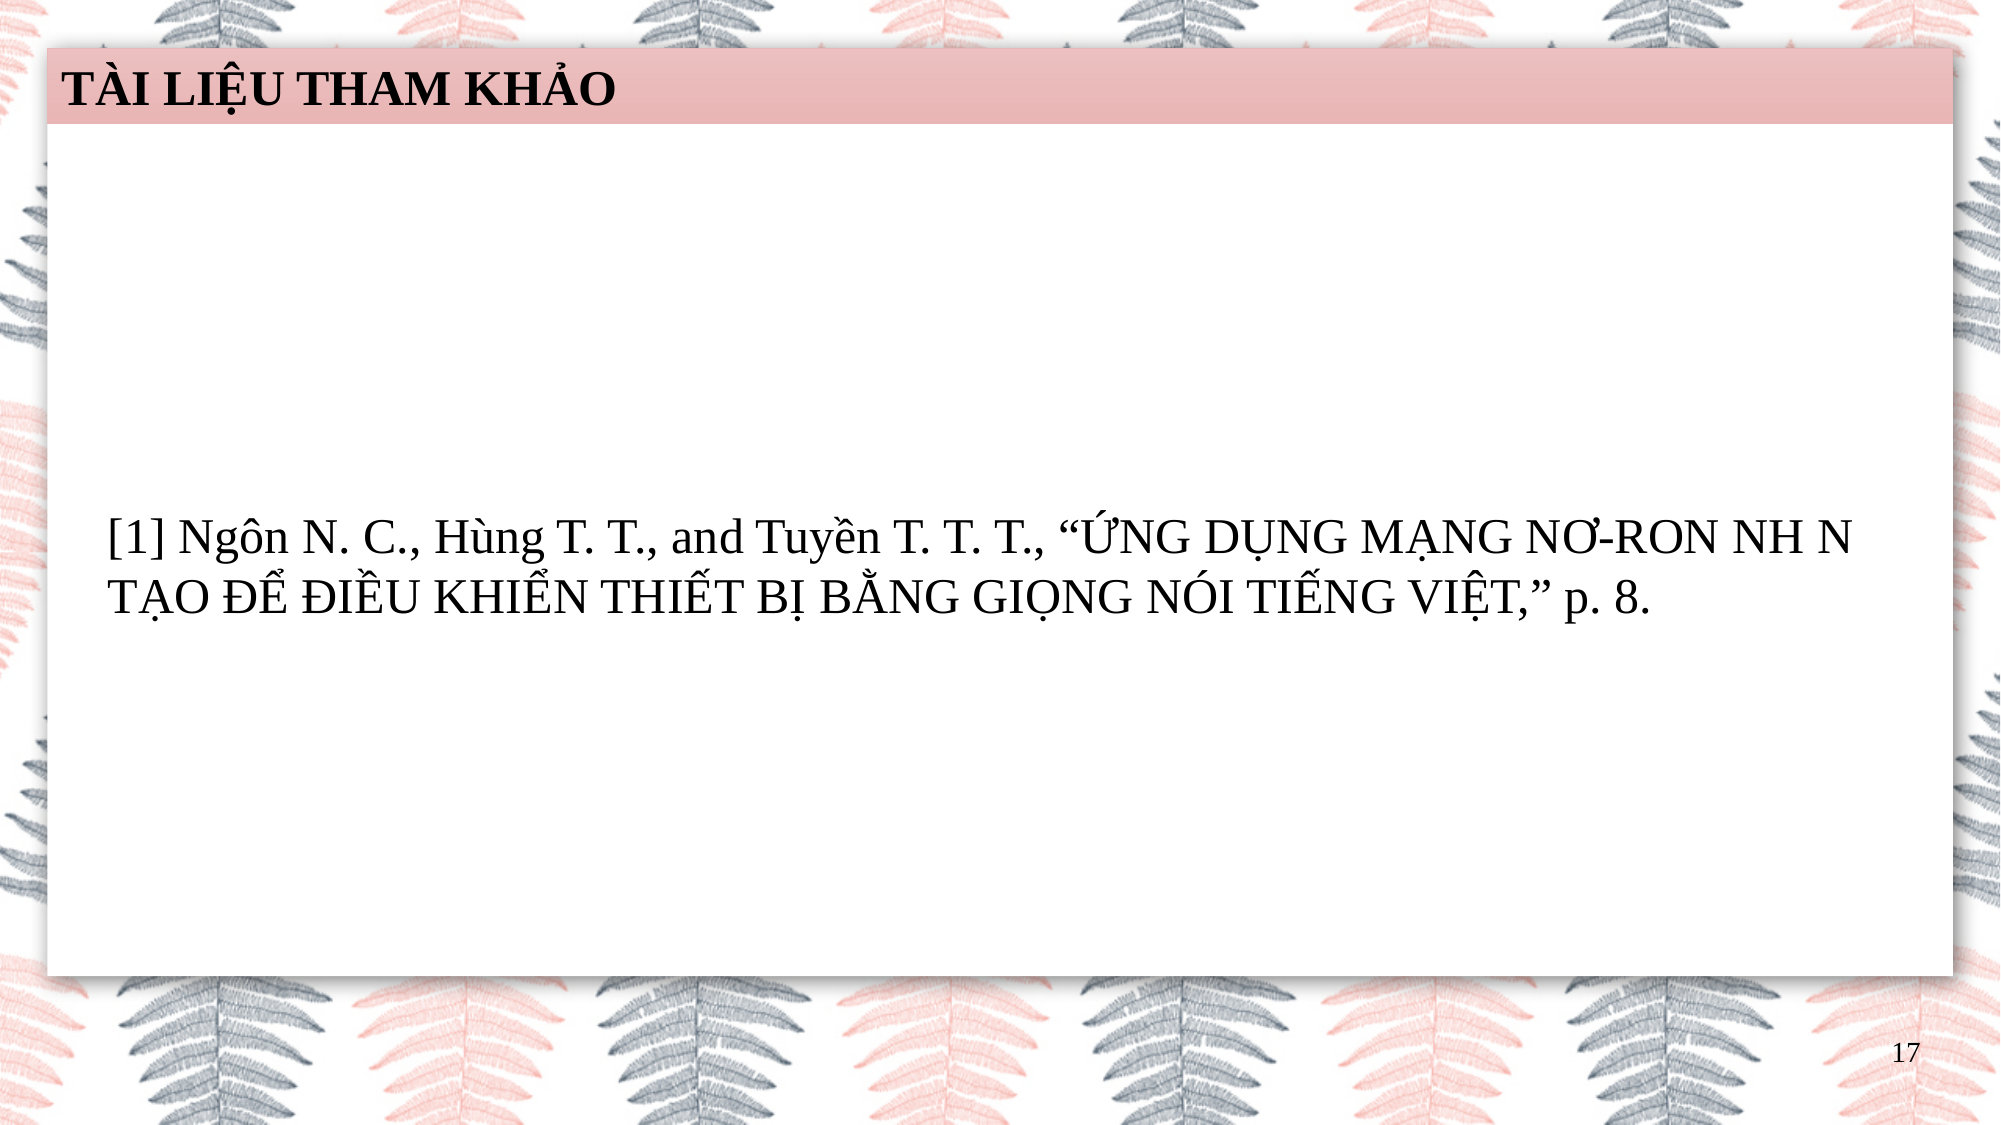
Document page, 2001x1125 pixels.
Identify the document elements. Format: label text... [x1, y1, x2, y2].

text_box TÀI LIỆU THAM KHẢO [47, 48, 1953, 124]
picture [0, 0, 2001, 1125]
text_box [46, 47, 1954, 977]
text_box [1] Ngôn N. C., Hùng T. T., and Tuyền T. T. T., “ỨNG DỤNG MẠNG NƠ-RON NH N TẠO ÐỂ ÐIỀU KHIỂN THIẾT BỊ BẰNG GIỌNG NÓI TIẾNG VIỆT,” p. 8. [93, 495, 1907, 631]
text_box 17 [1876, 1026, 1940, 1076]
